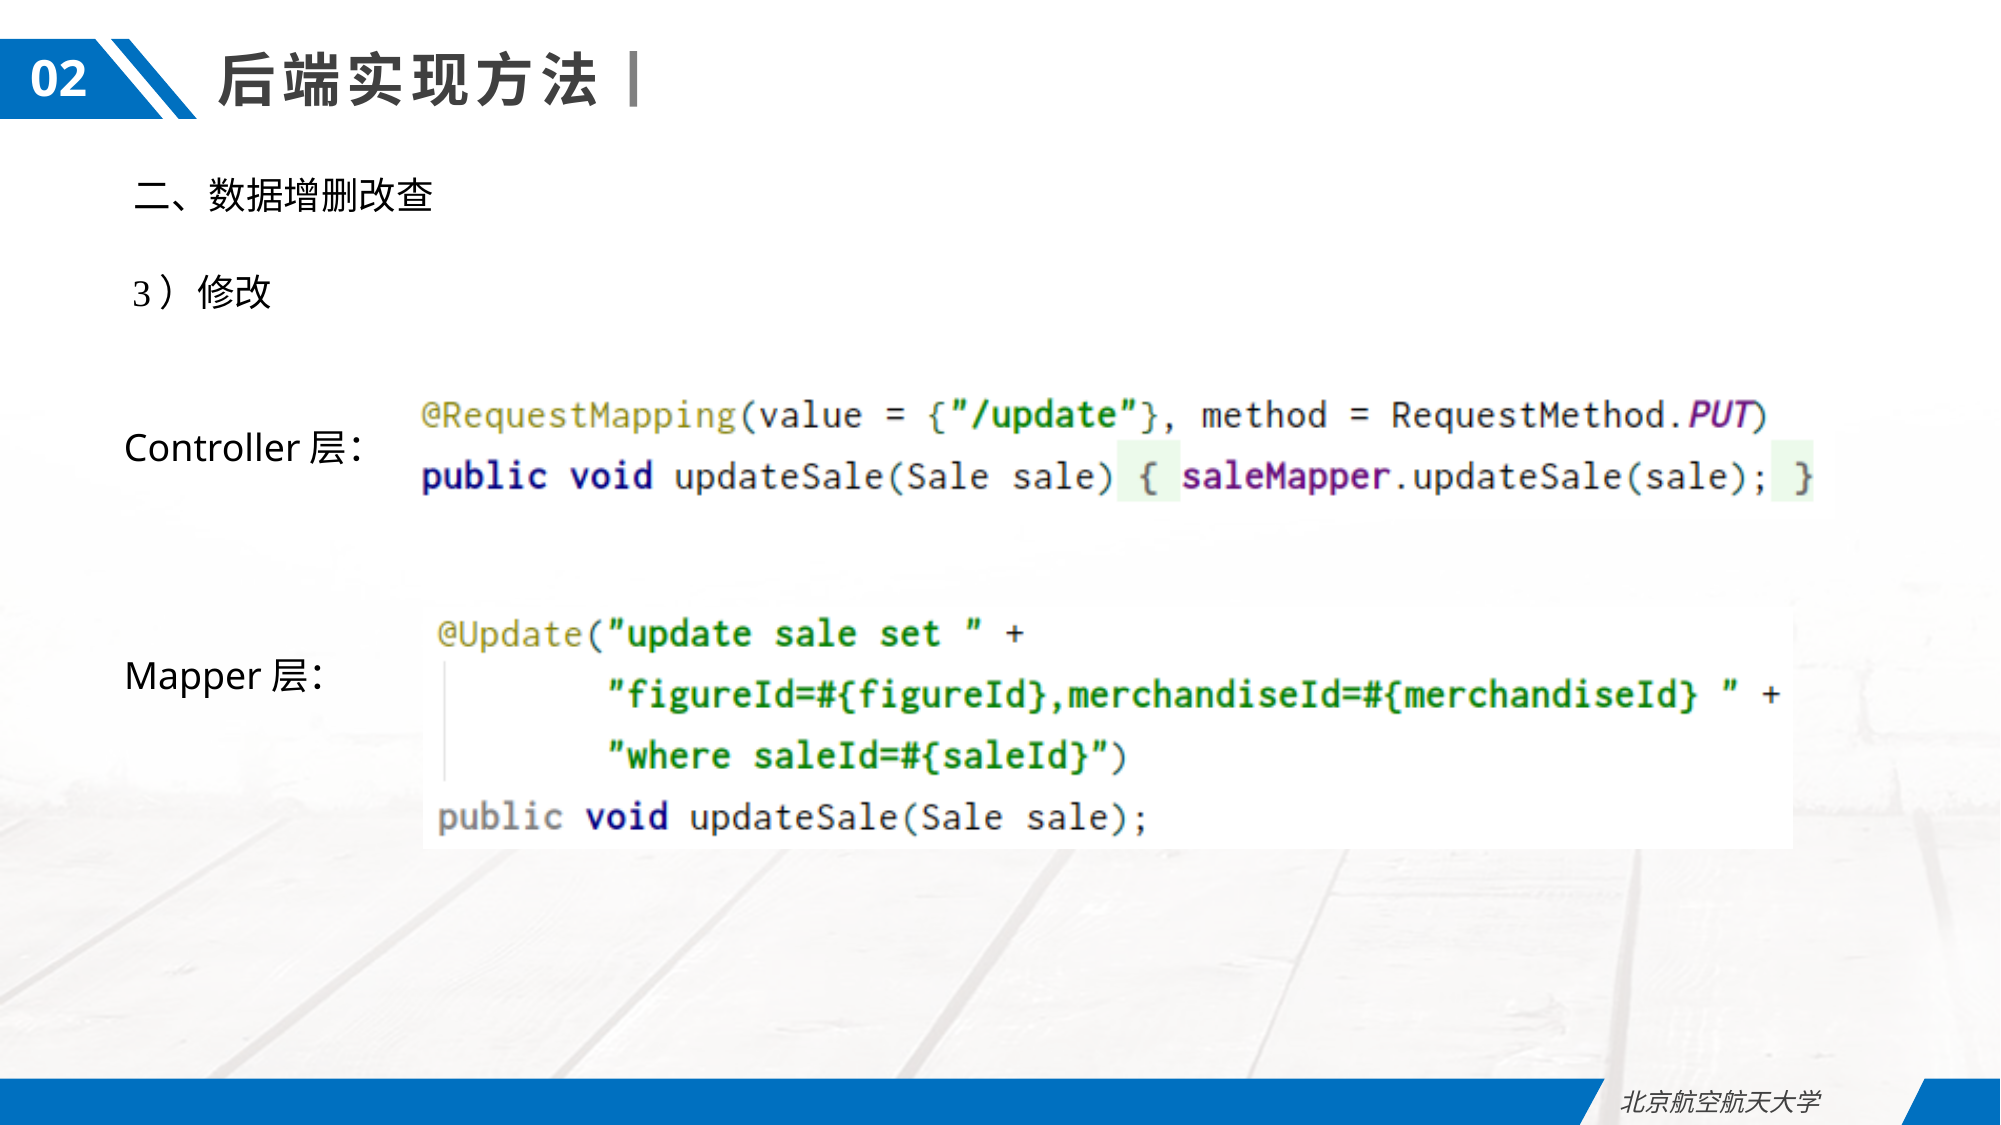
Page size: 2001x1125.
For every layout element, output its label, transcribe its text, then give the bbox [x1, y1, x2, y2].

text_box 后端实现方法 [203, 36, 624, 121]
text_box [0, 1078, 2000, 1125]
text_box 二、数据增删改查 [119, 164, 449, 225]
text_box Controller层： [109, 416, 400, 477]
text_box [0, 38, 197, 119]
picture [0, 0, 2001, 1125]
text_box Mapper层： [109, 644, 361, 705]
text_box 3）修改 [117, 238, 1835, 389]
text_box [629, 50, 638, 108]
